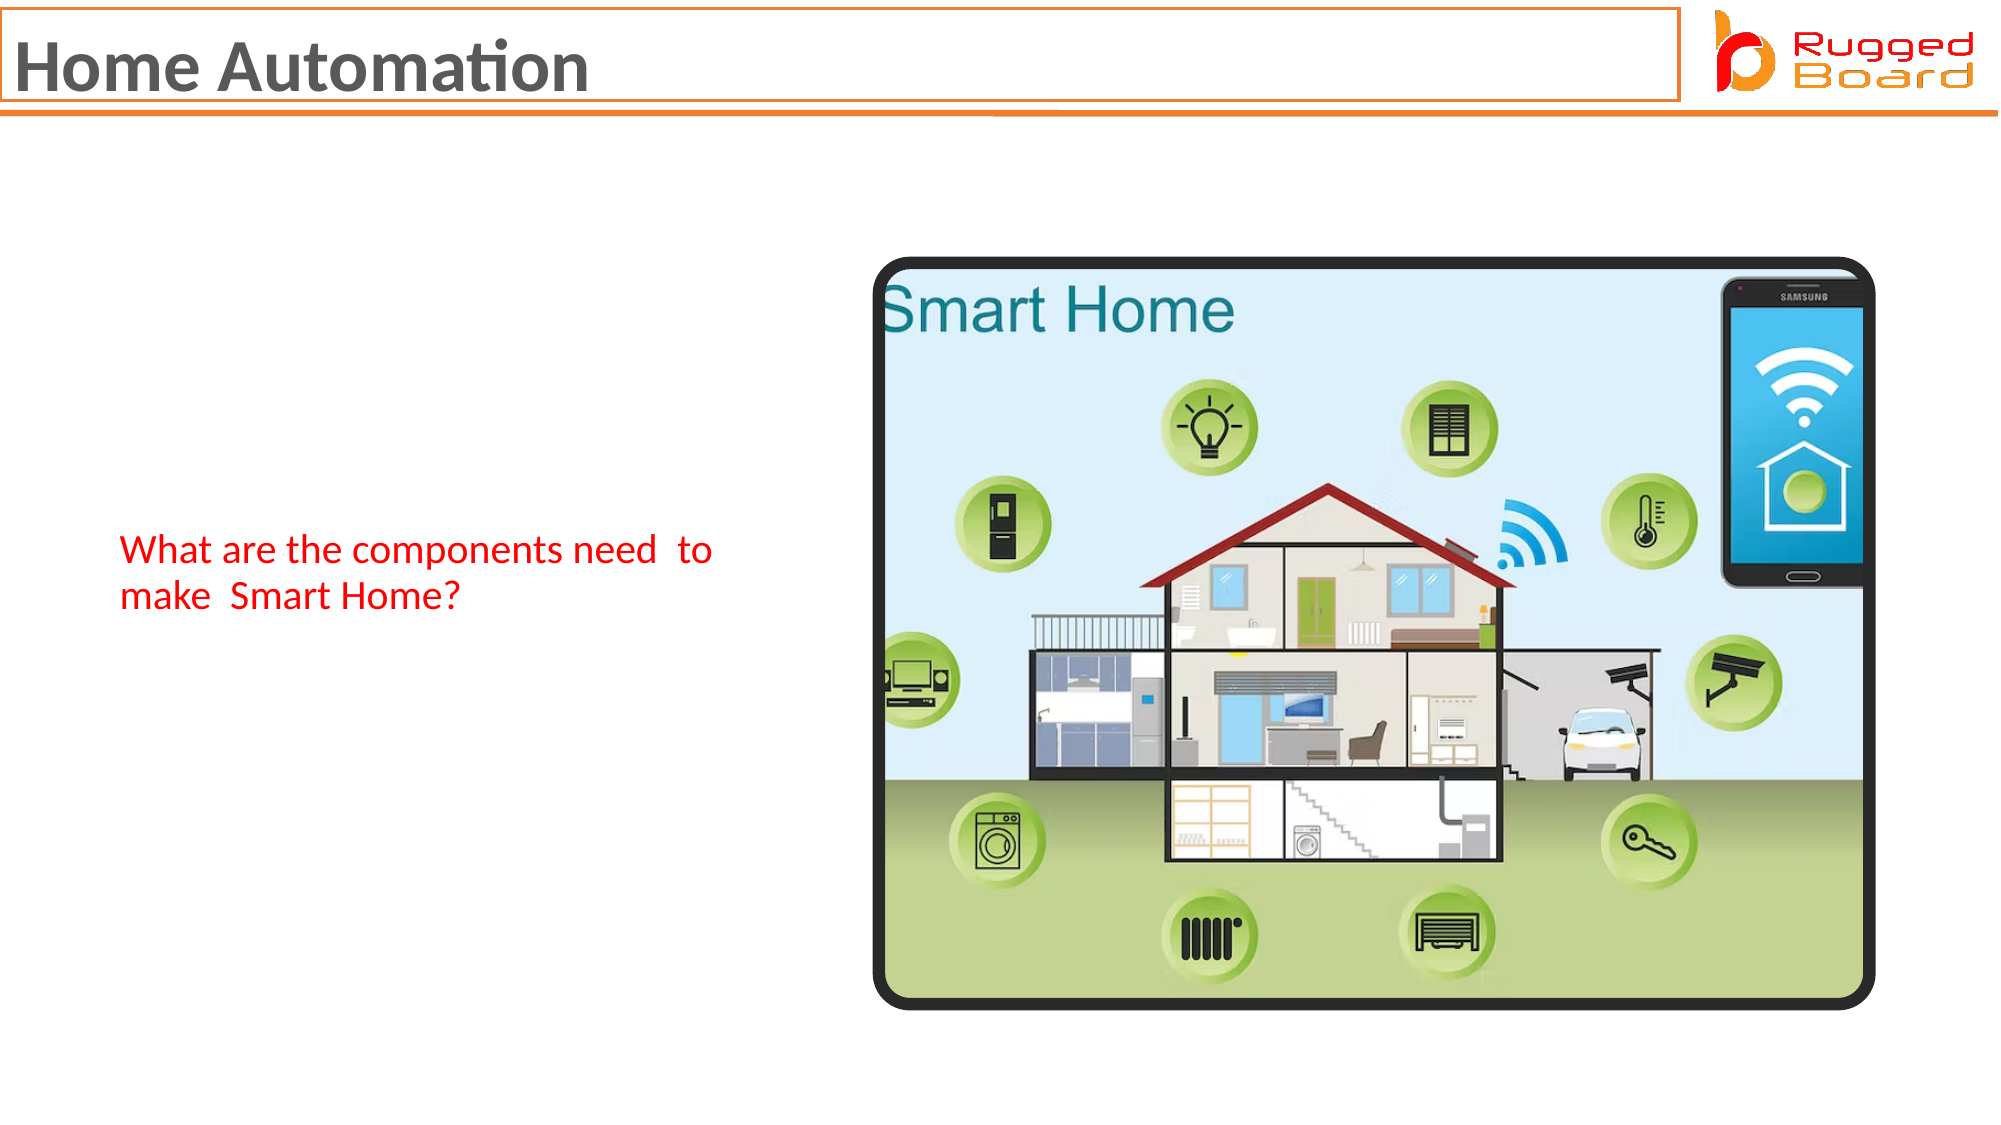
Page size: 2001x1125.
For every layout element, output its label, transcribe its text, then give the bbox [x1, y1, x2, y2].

text_box What are the components need to make Smart Home? [104, 518, 760, 627]
text_box Home Automation [0, 8, 1680, 101]
picture [1709, 8, 1981, 106]
text_box [878, 262, 1870, 1005]
